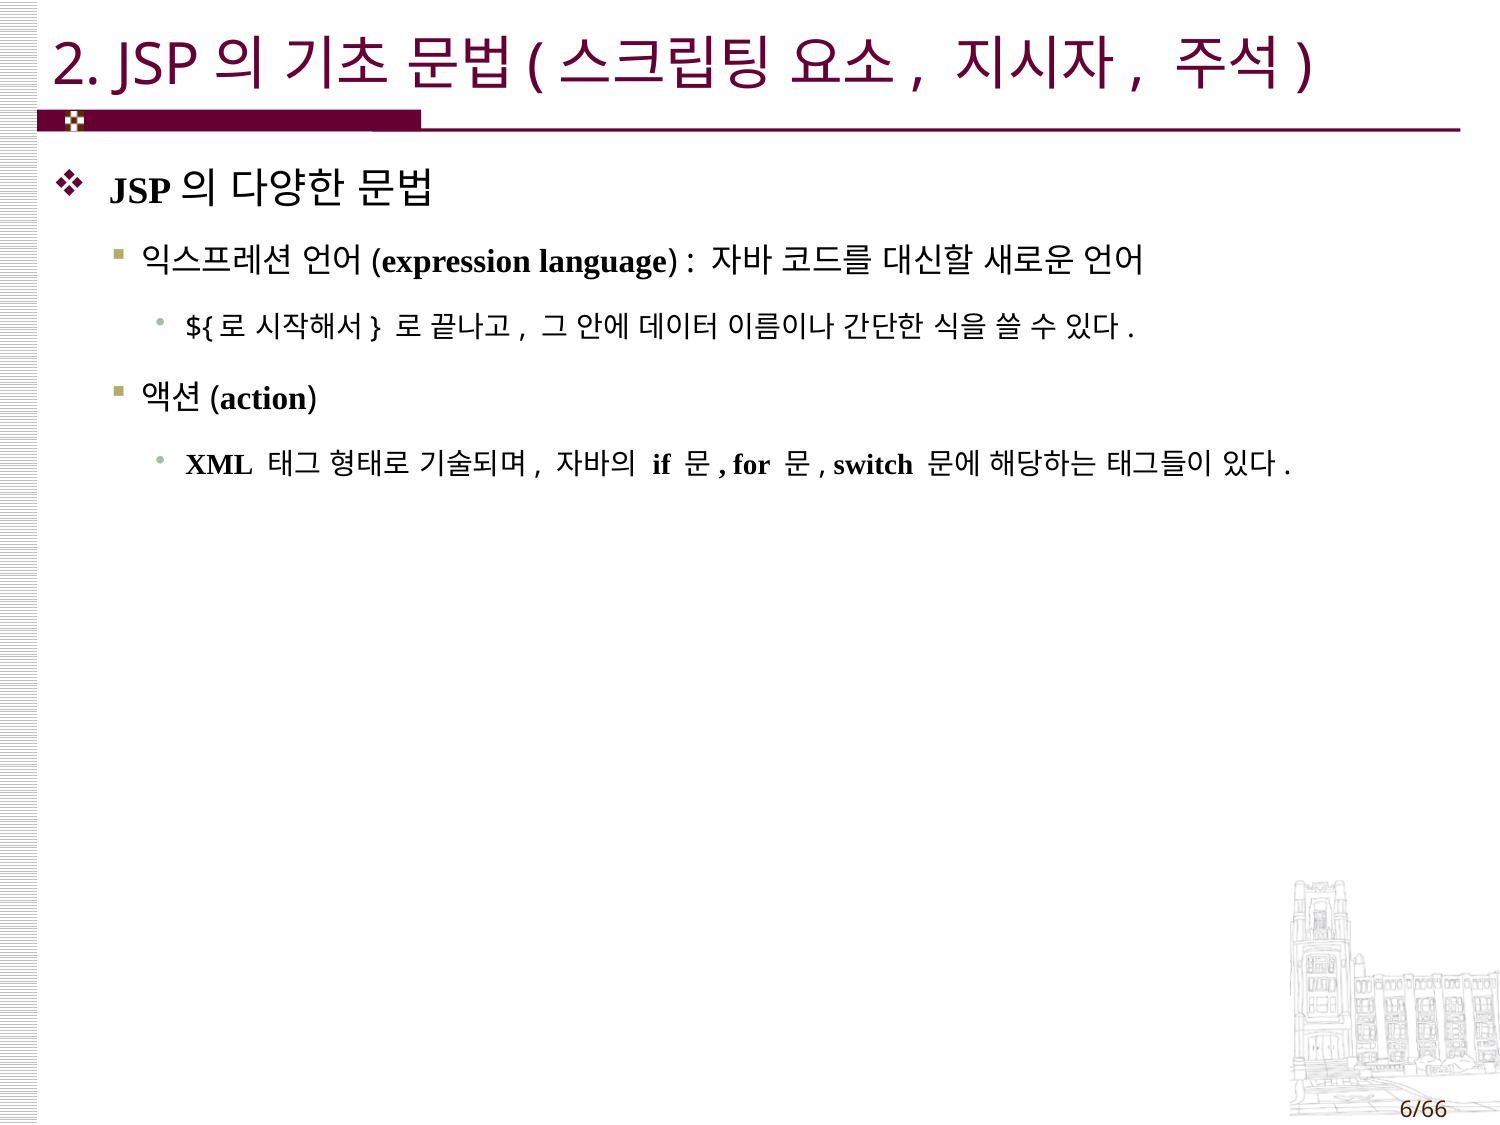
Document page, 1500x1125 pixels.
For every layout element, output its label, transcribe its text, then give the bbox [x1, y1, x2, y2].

list JSP의 다양한 문법 익스프레션 언어(expression language) : 자바 코드를 대신할 새로운 언어 ${로 시작해서} 로 끝나고, 그 안에 데이터 이름이나 간단한 식을 쓸 수 있다. 액션(action) XML 태그 형태로 기술되며, 자바의 if 문, for 문, switch 문에 해당하는 태그들이 있다. [37, 154, 1463, 1093]
title 2. JSP의 기초 문법(스크립팅 요소, 지시자, 주석) [36, 13, 1426, 109]
picture [65, 111, 84, 131]
picture [1290, 874, 1500, 1125]
